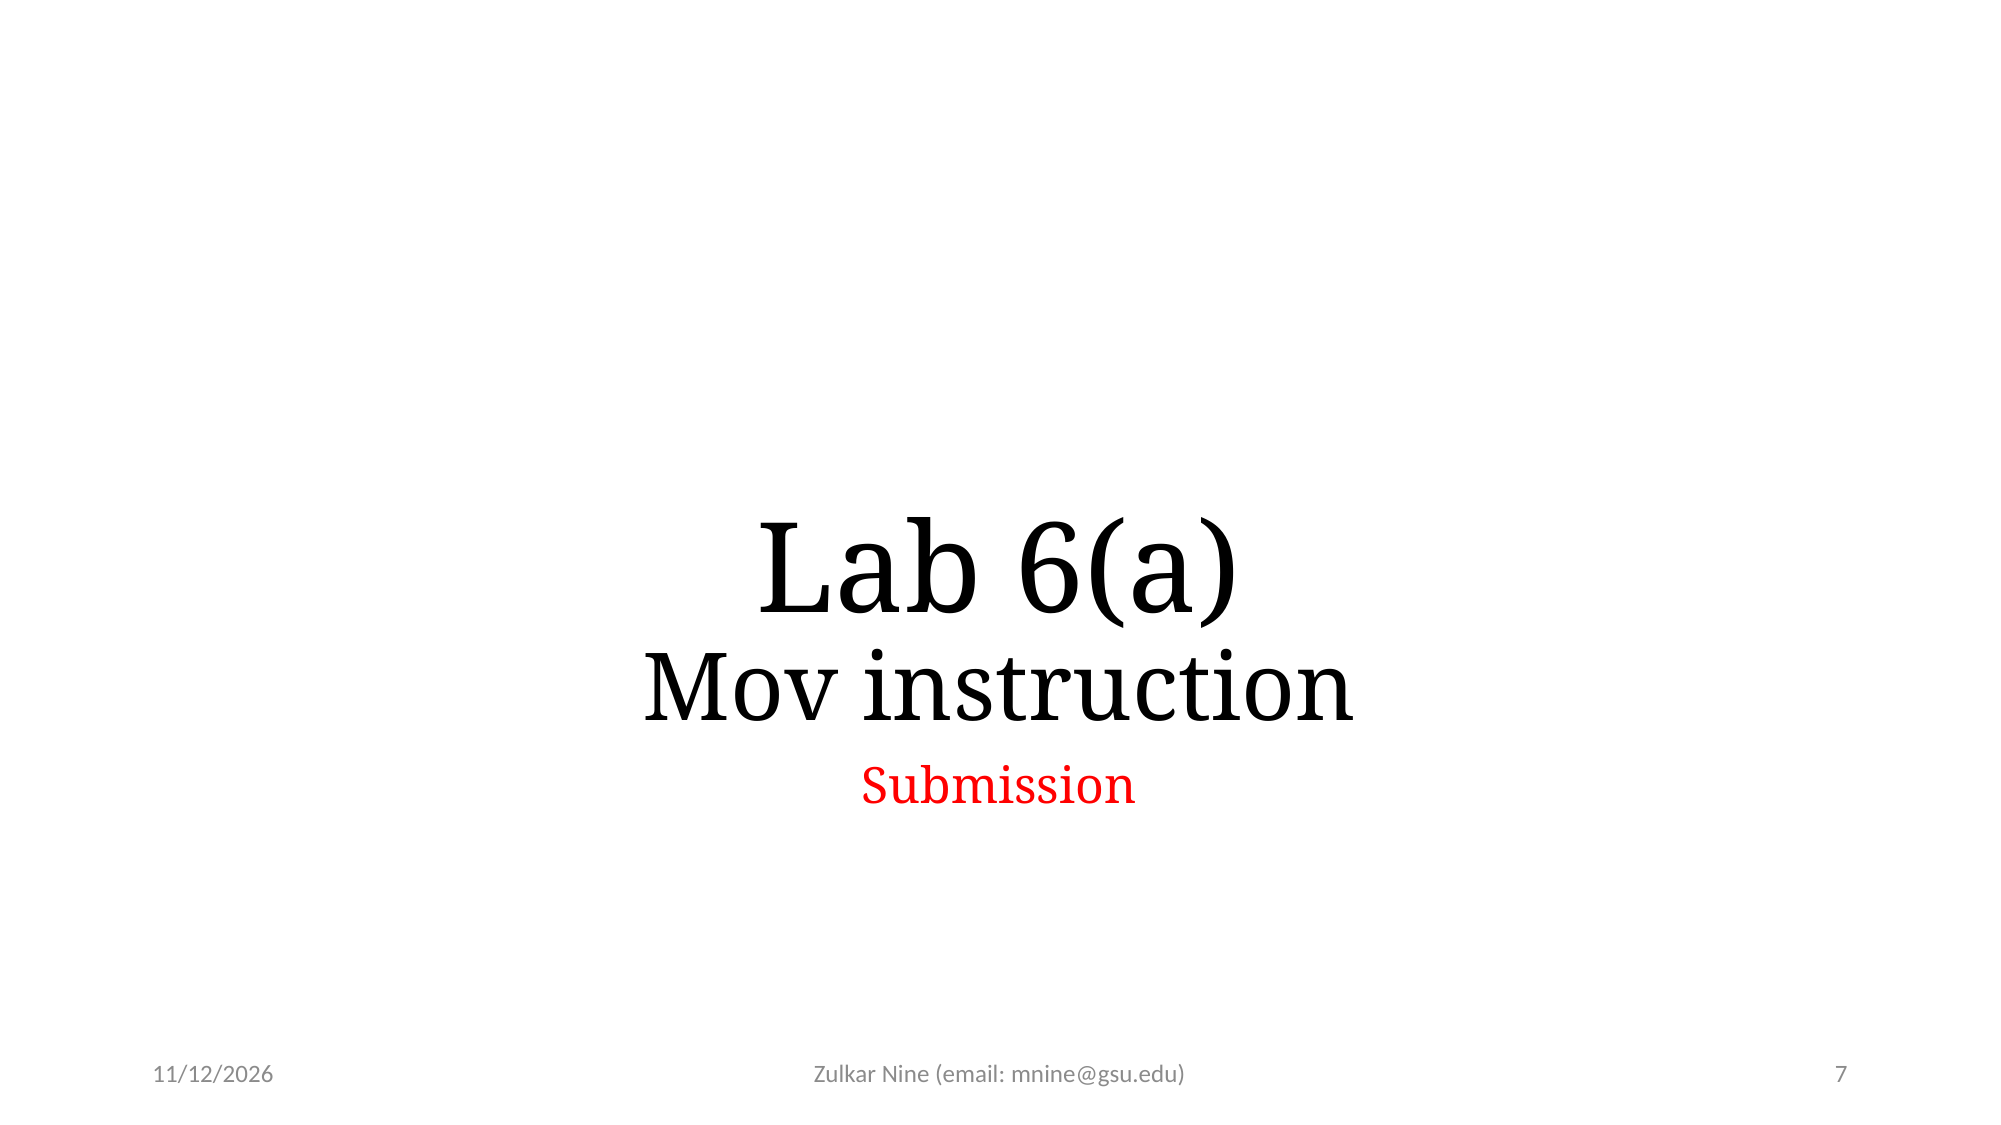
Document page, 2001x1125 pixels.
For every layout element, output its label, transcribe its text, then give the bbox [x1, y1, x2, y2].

title Lab 6(a) Mov instruction [136, 280, 1862, 749]
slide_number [137, 1042, 588, 1103]
footer Zulkar Nine (email: mnine@gsu.edu) [662, 1042, 1338, 1103]
slide_number 7 [1412, 1042, 1863, 1103]
list Submission [136, 752, 1862, 999]
